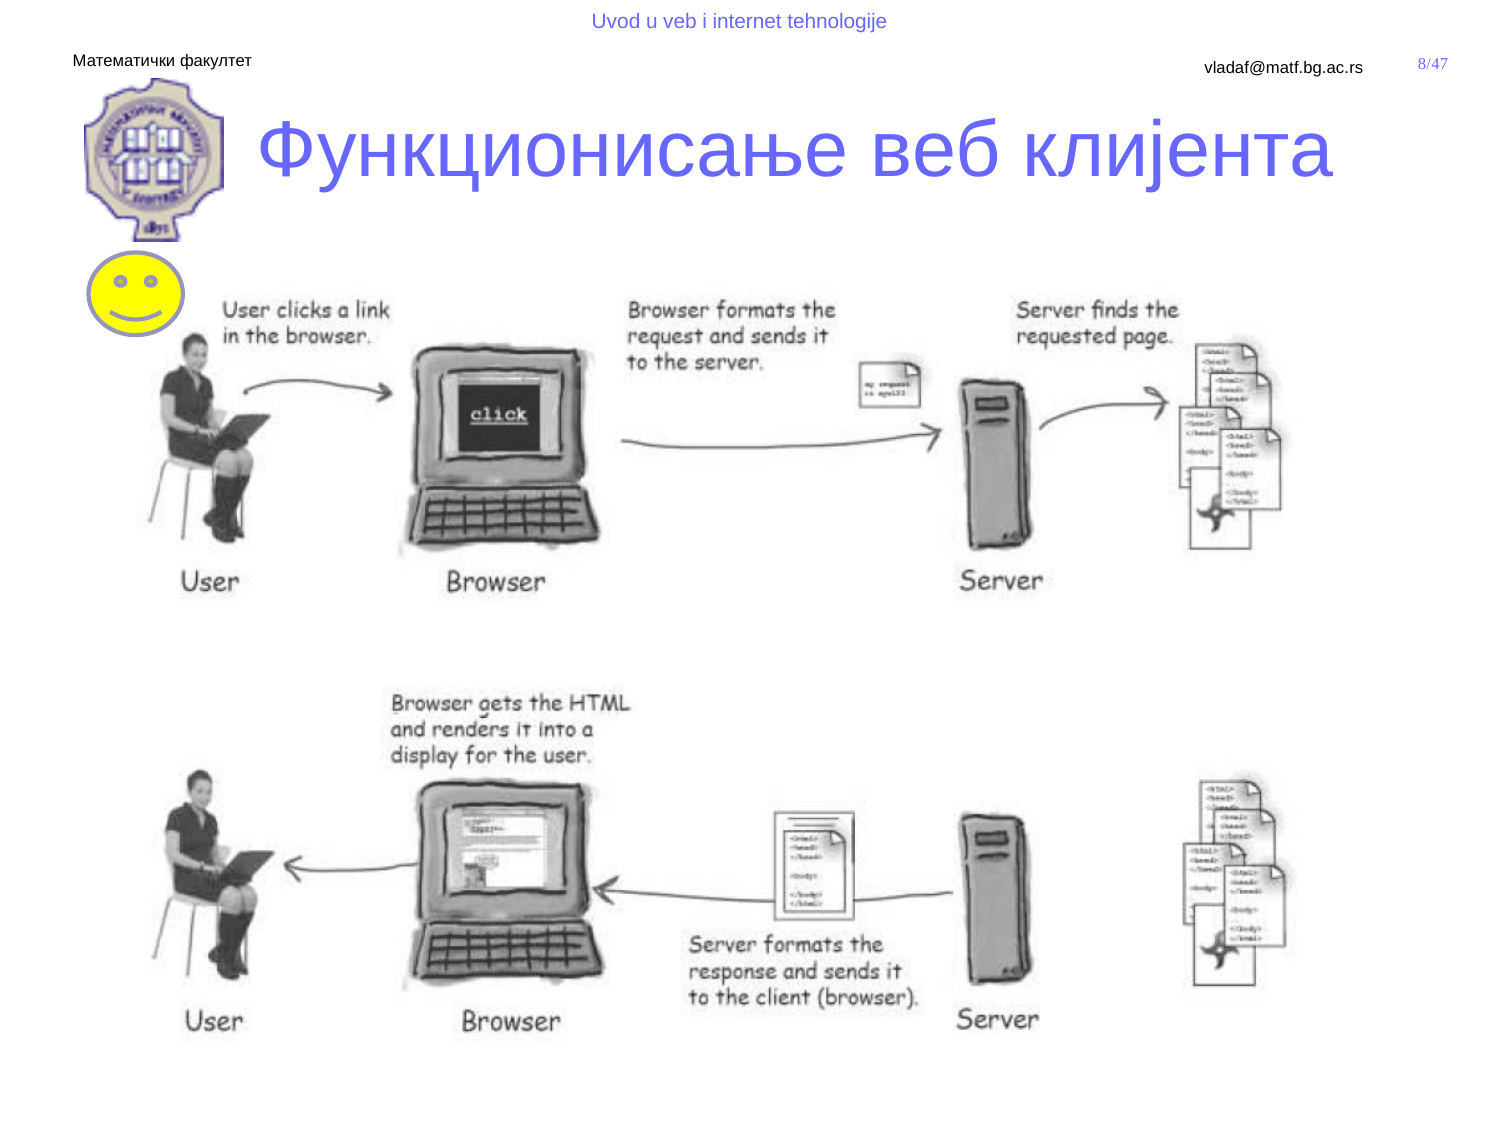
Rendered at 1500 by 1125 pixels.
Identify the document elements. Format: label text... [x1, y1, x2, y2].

picture [135, 257, 1372, 1071]
text_box [86, 250, 160, 337]
text_box Функционисање веб клијента [242, 90, 1425, 233]
picture [84, 78, 224, 242]
